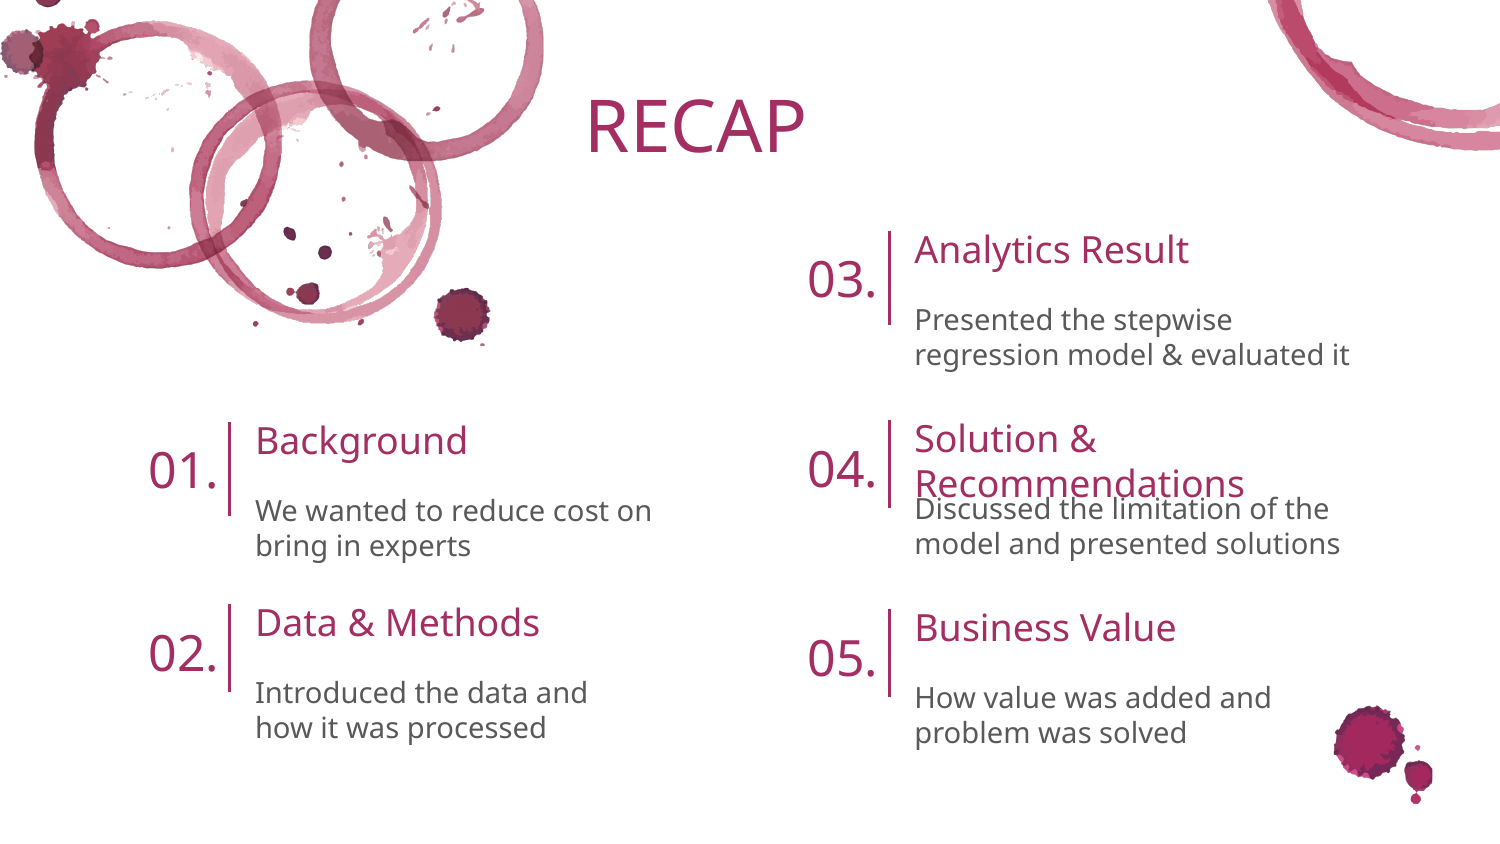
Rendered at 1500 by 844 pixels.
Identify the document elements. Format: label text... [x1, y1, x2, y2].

subtitle Solution & Recommendations [899, 399, 1372, 474]
subtitle Introduced the data and how it was processed [240, 665, 645, 753]
subtitle Business Value [899, 588, 1345, 663]
subtitle How value was added and problem was solved [899, 670, 1388, 758]
subtitle Presented the stepwise regression model & evaluated it [899, 292, 1388, 380]
title RECAP [379, 64, 1013, 203]
title 01. [231, 422, 239, 516]
subtitle Discussed the limitation of the model and presented solutions [899, 481, 1388, 569]
subtitle We wanted to reduce cost on bring in experts [240, 483, 686, 571]
picture [1334, 706, 1433, 804]
picture [0, 0, 544, 346]
subtitle Data & Methods [240, 583, 656, 658]
title 04. [788, 420, 898, 515]
title 02. [128, 604, 239, 699]
title 01. [128, 422, 228, 516]
title 03. [891, 230, 898, 325]
subtitle Analytics Result [899, 210, 1315, 285]
picture [1264, 0, 1500, 151]
title 03. [788, 230, 889, 325]
title 05. [788, 609, 898, 704]
subtitle Background [240, 401, 656, 475]
